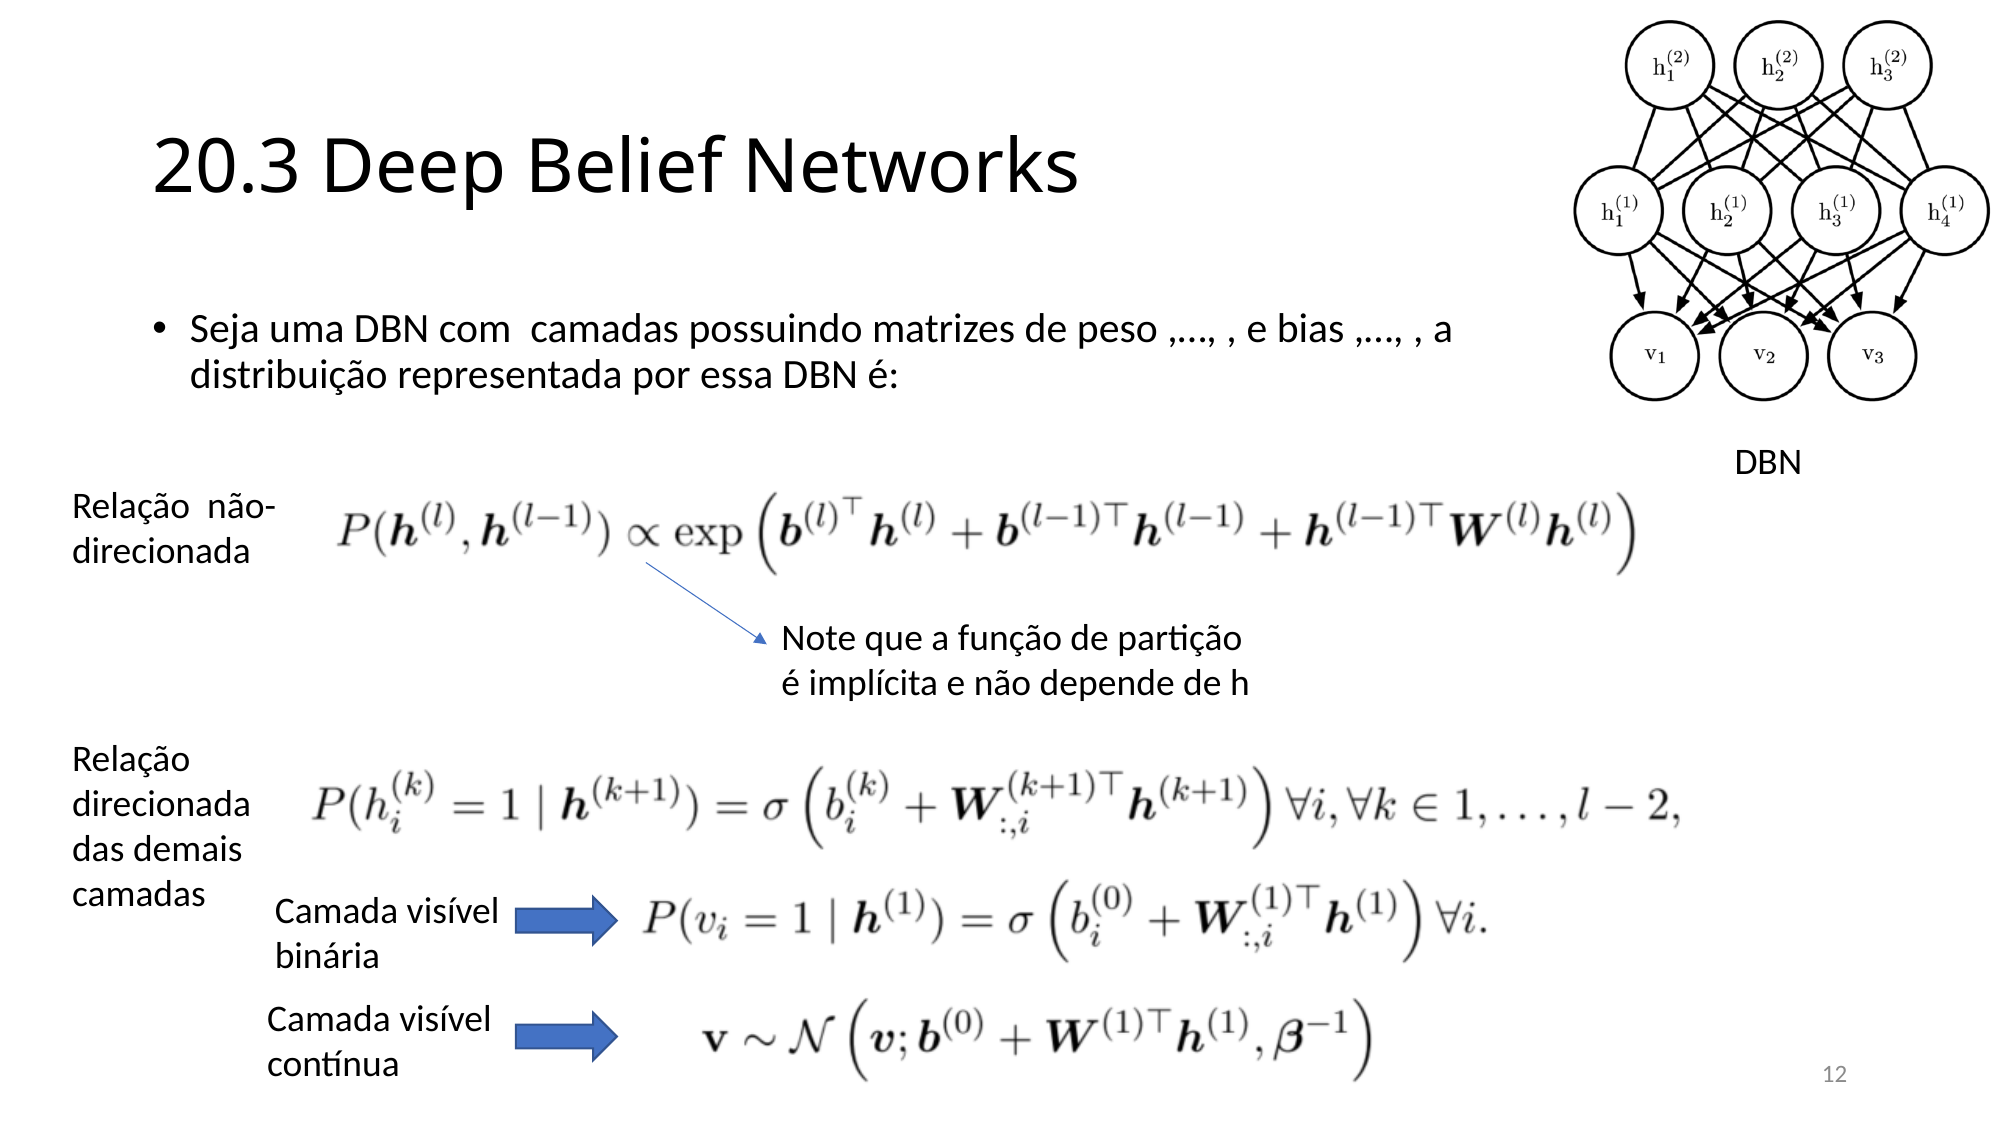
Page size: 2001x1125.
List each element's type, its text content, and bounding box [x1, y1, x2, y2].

text_box [519, 1010, 619, 1063]
text_box Camada visível contínua [252, 986, 519, 1092]
picture [679, 978, 1394, 1099]
text_box DBN [1719, 429, 1845, 490]
text_box Relação não-direcionada [57, 473, 301, 578]
slide_number 12 [1412, 1042, 1863, 1103]
picture [295, 732, 1705, 972]
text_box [645, 562, 767, 645]
text_box Camada visível binária [260, 879, 527, 984]
picture [1564, 6, 2000, 407]
text_box Relação direcionada das demais camadas [57, 726, 307, 921]
picture [322, 446, 1650, 606]
text_box Note que a função de partição é implícita e não depende de h [766, 606, 1284, 711]
title 20.3 Deep Belief Networks [137, 59, 1564, 278]
